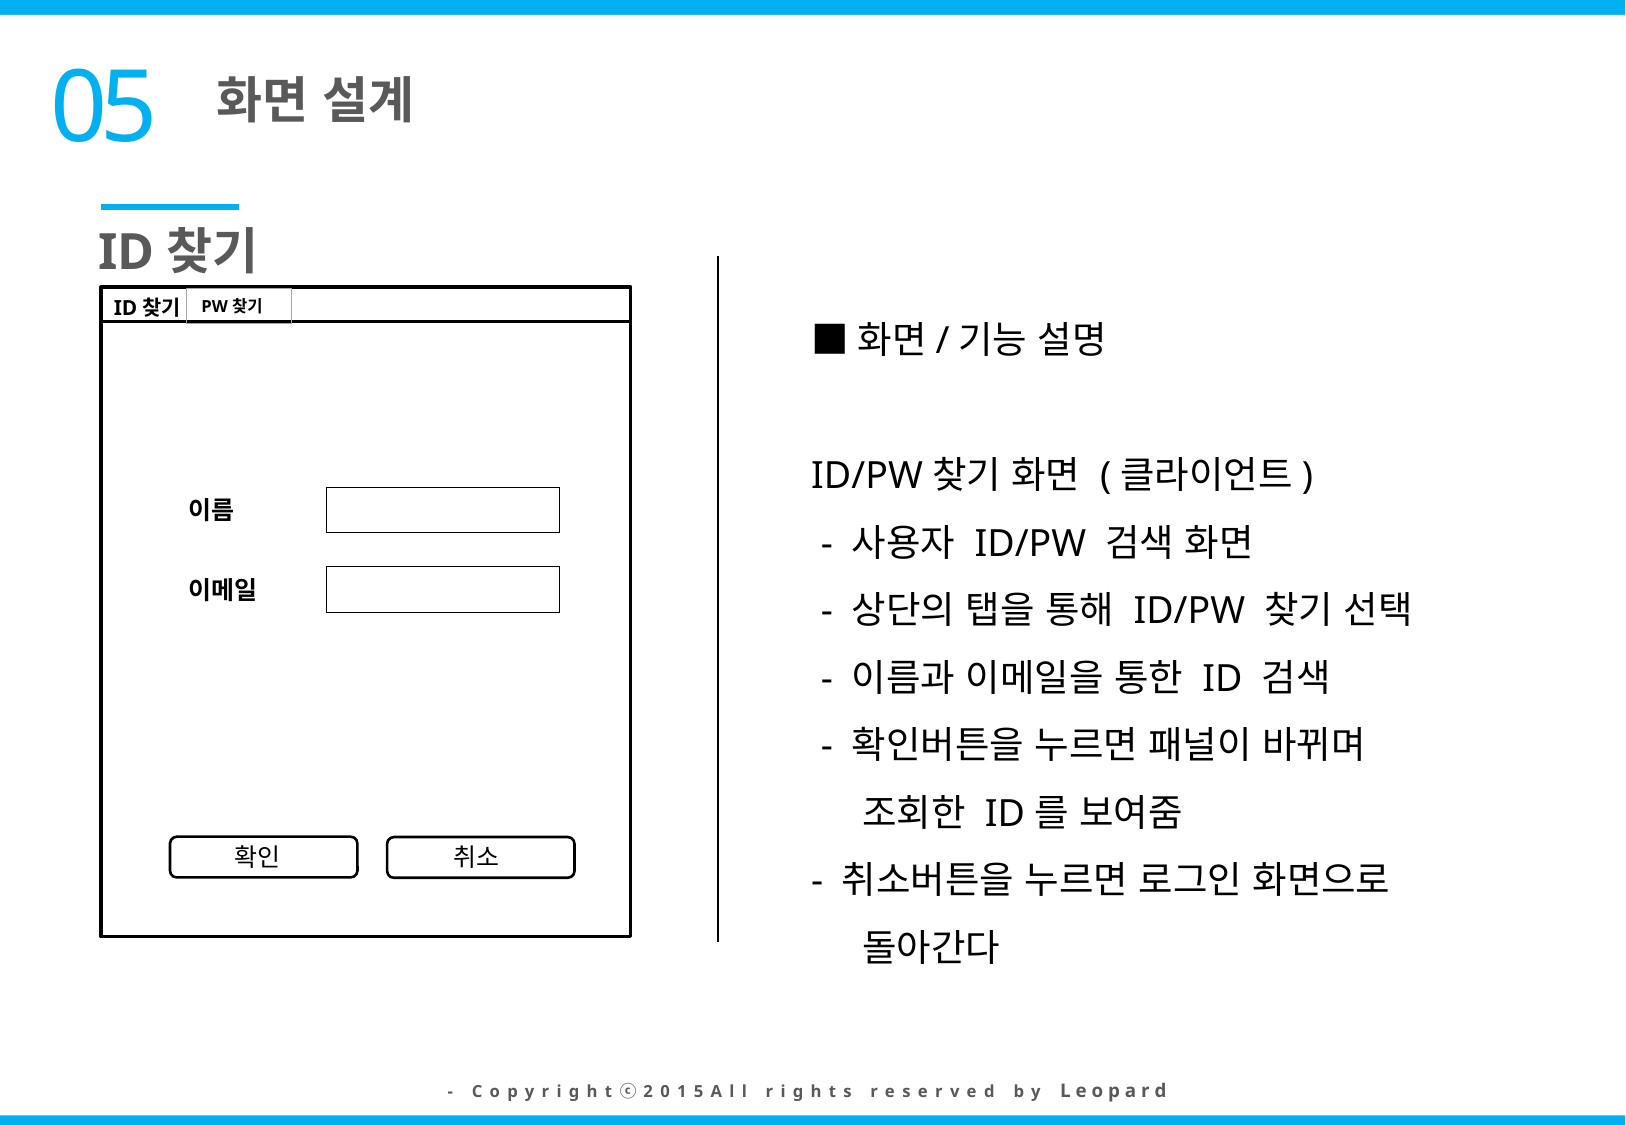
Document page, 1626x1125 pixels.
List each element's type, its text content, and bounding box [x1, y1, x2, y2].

text_box [0, 13, 1625, 1118]
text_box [80, 180, 671, 280]
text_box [32, 29, 790, 172]
text_box ■화면/기능 설명 ID/PW찾기 화면 (클라이언트) - 사용자 ID/PW 검색 화면 - 상단의 탭을 통해 ID/PW 찾기 선택 - 이름과 이메일을 통한 ID 검색 - 확인버튼을 누르면 패널이 바뀌며 조회한 ID를 보여줌 - 취소버튼을 누르면 로그인 화면으로 돌아간다 [796, 286, 1494, 977]
text_box - Copyrightⓒ2015All rights reserved by L e o p a r d [373, 1070, 1246, 1111]
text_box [98, 286, 631, 937]
